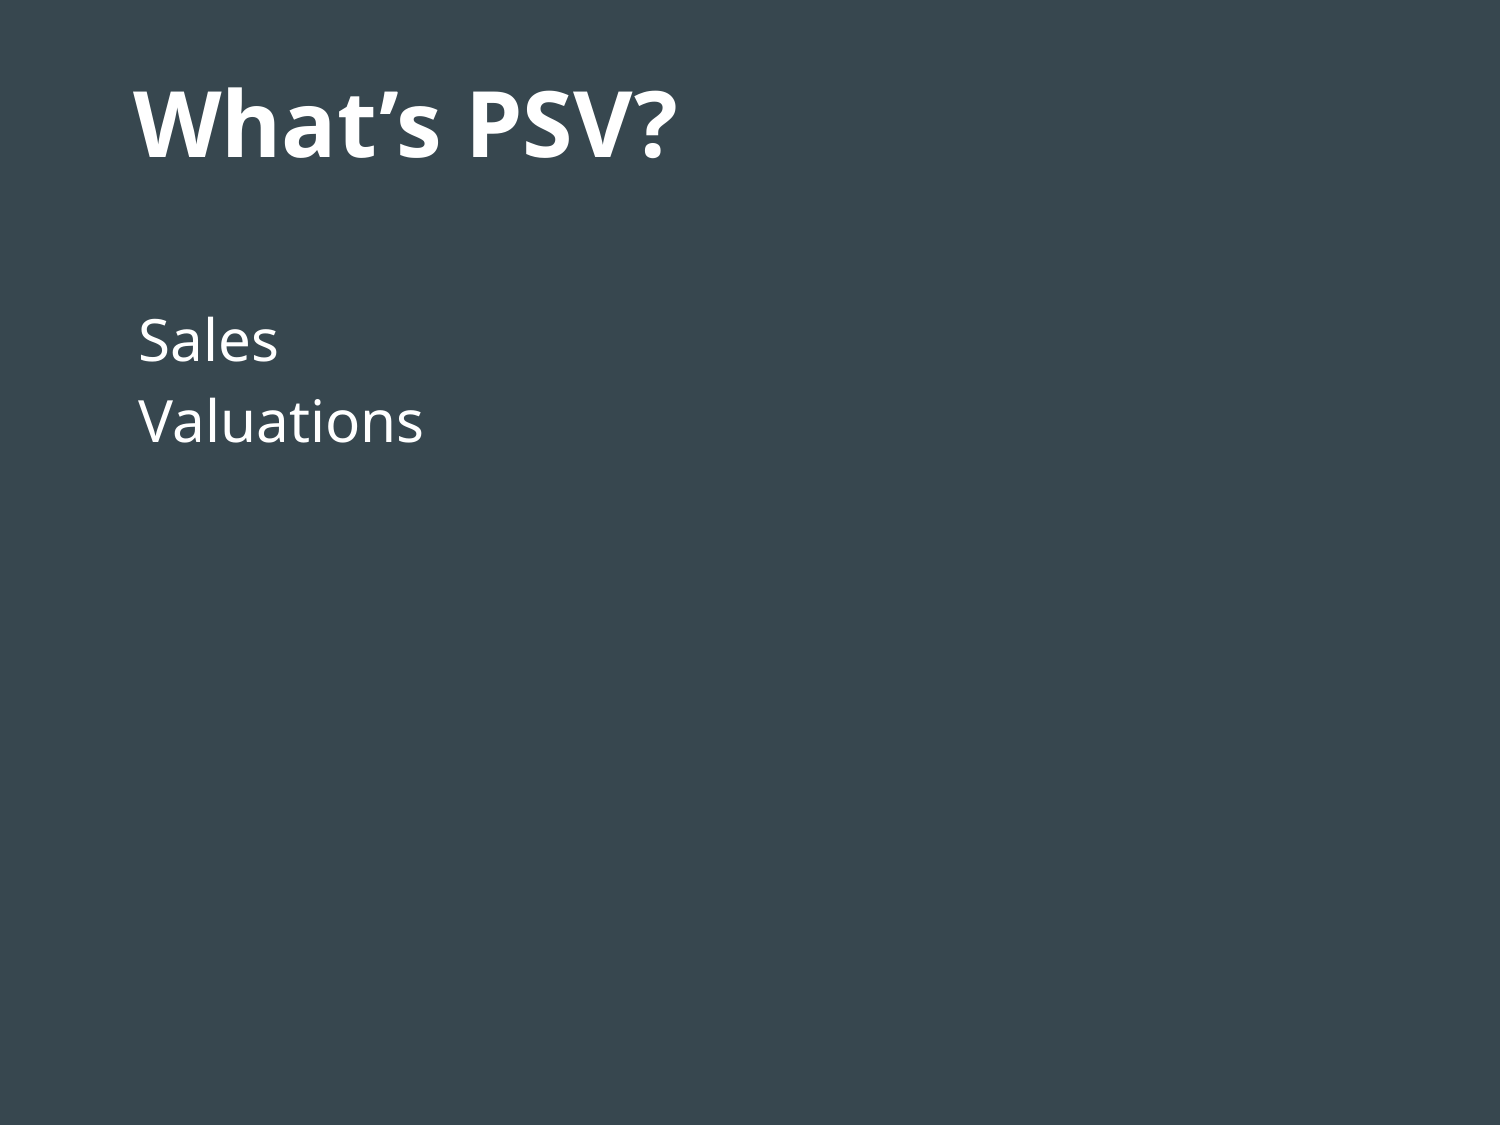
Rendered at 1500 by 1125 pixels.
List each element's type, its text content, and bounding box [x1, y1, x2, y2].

title What’s PSV? [118, 0, 1394, 242]
subtitle Sales Valuations [124, 295, 1174, 681]
